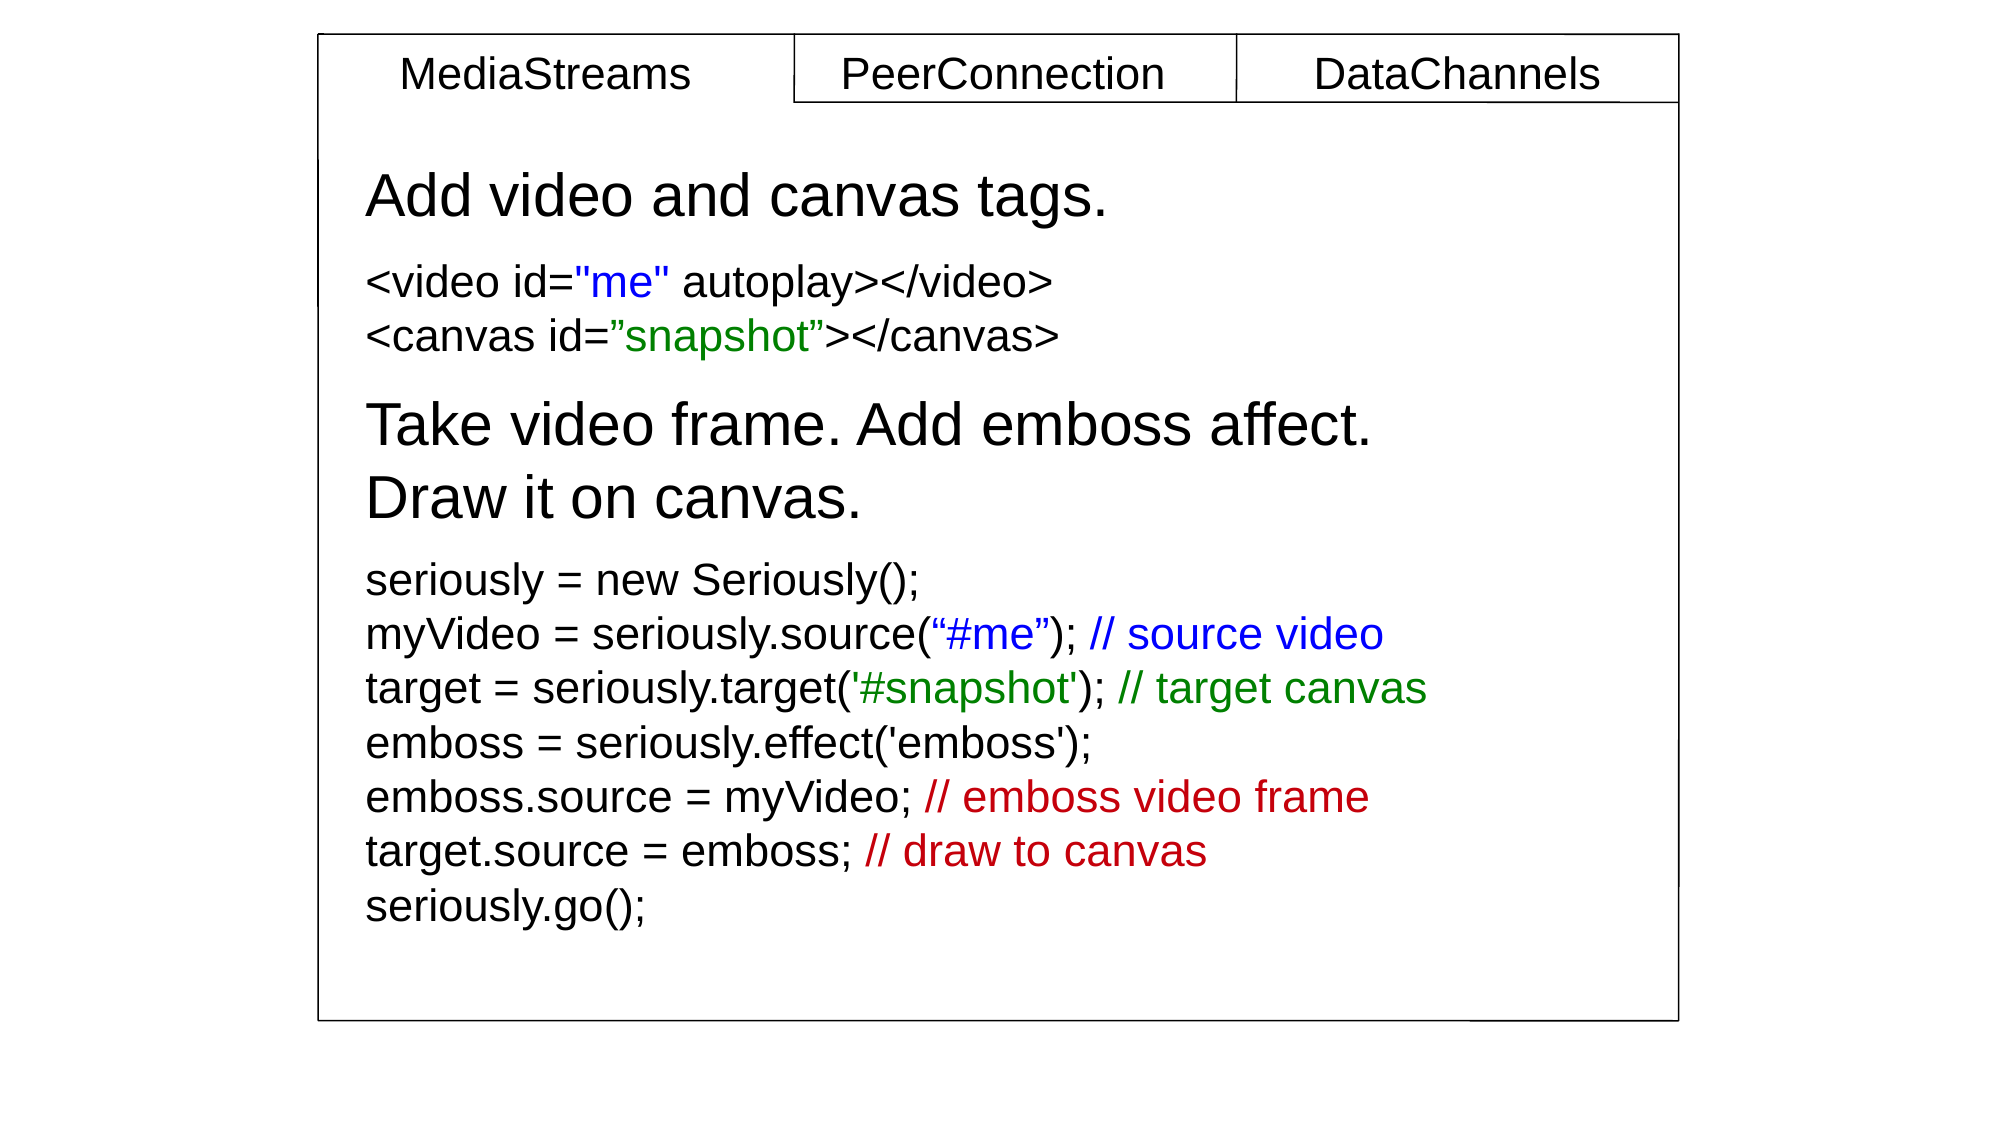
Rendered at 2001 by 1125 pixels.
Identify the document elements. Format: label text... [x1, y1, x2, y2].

text_box PeerConnection [827, 35, 1203, 98]
text_box <video id="me" autoplay></video> <canvas id=”snapshot”></canvas> [351, 242, 1509, 374]
text_box Add video and canvas tags. [351, 144, 1645, 247]
text_box Take video frame. Add emboss affect. Draw it on canvas. [351, 374, 1645, 523]
text_box MediaStreams [385, 35, 727, 98]
text_box [556, 986, 1577, 1125]
text_box seriously = new Seriously(); myVideo = seriously.source(“#me”); // source video target = seriously.target('#snapshot'); // target canvas emboss = seriously.effect('emboss'); emboss.source = myVideo; // emboss video frame target.source = emboss; // draw to canvas seriously.go(); [351, 540, 1611, 908]
text_box DataChannels [1300, 35, 1645, 98]
